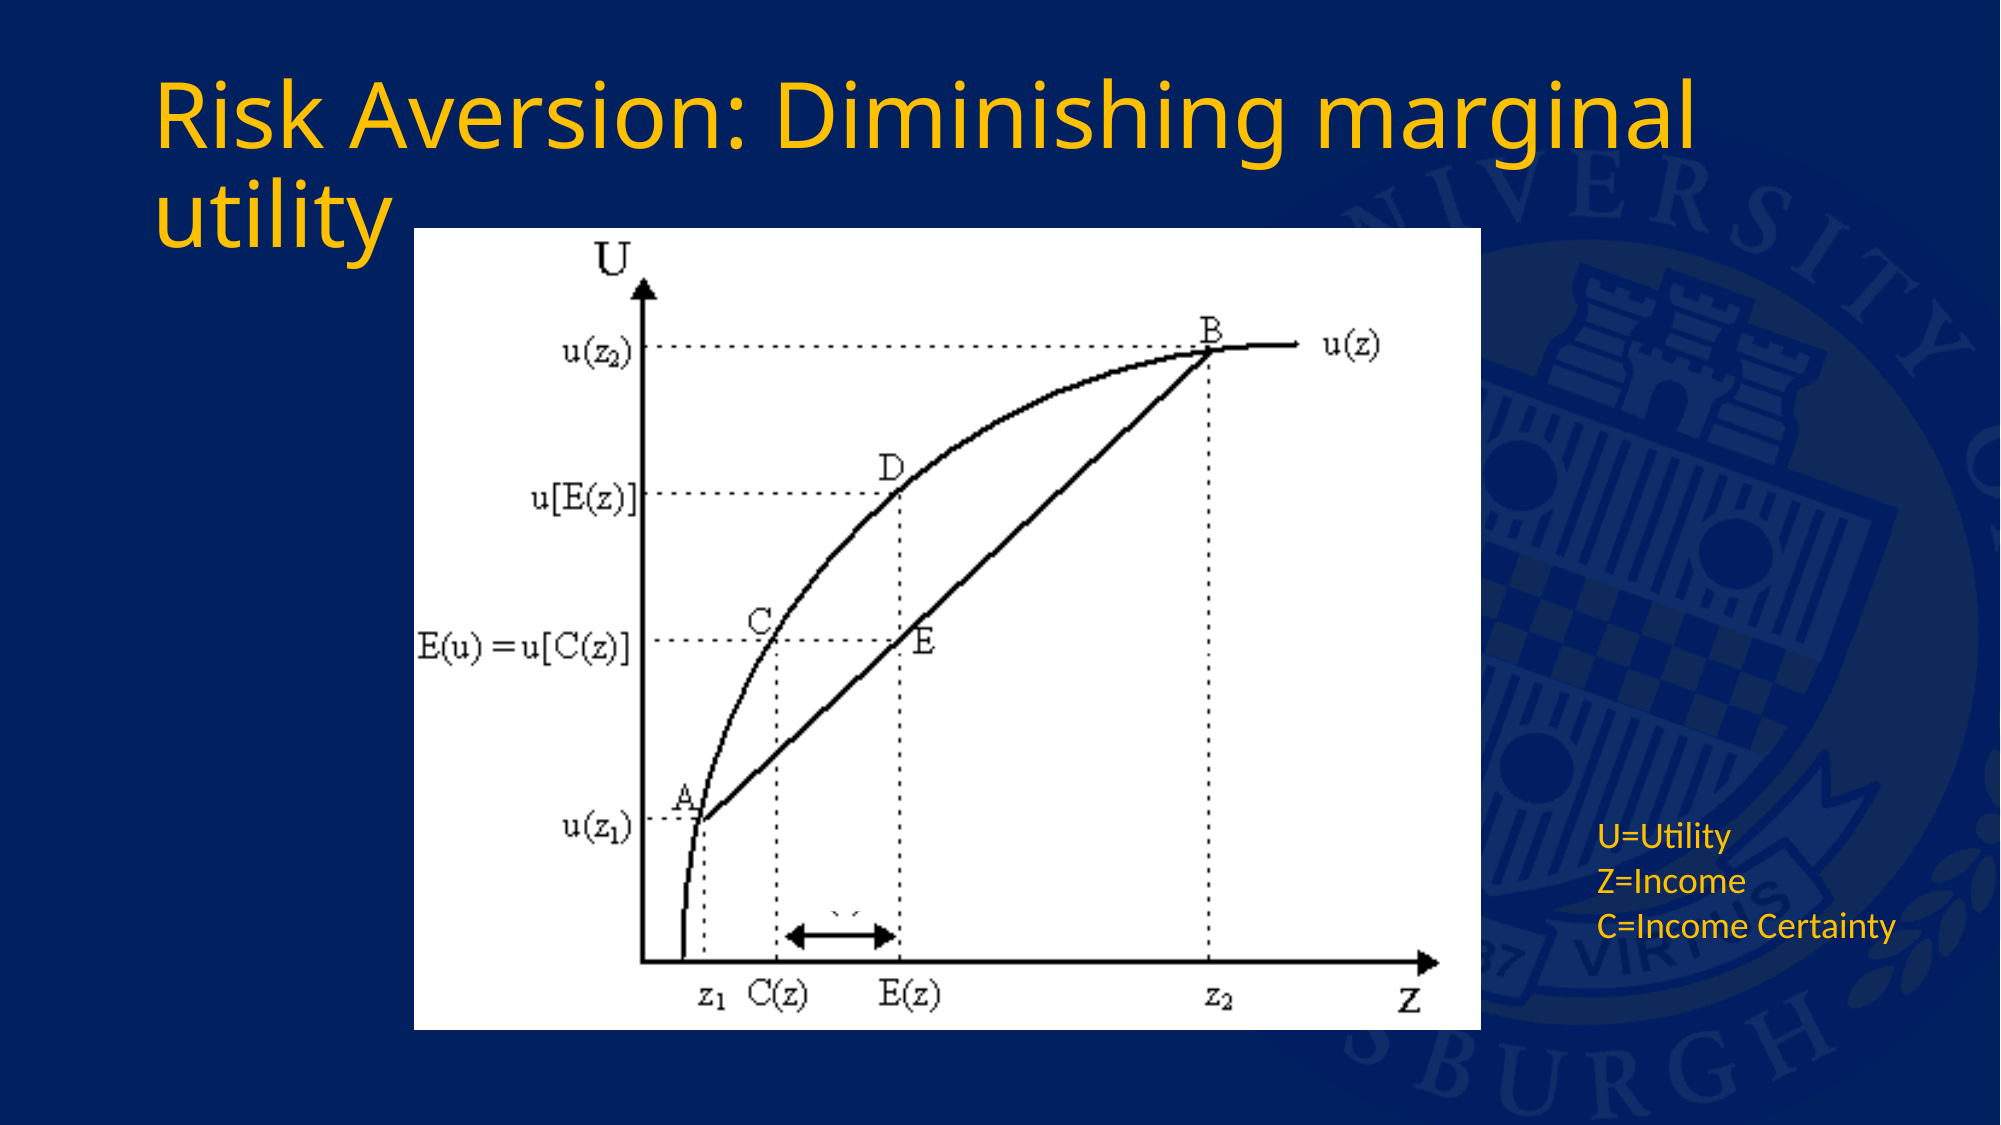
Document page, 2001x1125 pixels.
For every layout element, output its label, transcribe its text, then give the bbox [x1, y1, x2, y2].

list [414, 228, 1481, 1030]
title Risk Aversion: Diminishing marginal utility [137, 59, 1863, 278]
text_box U=Utility Z=Income C=Income Certainty [1582, 803, 1933, 953]
